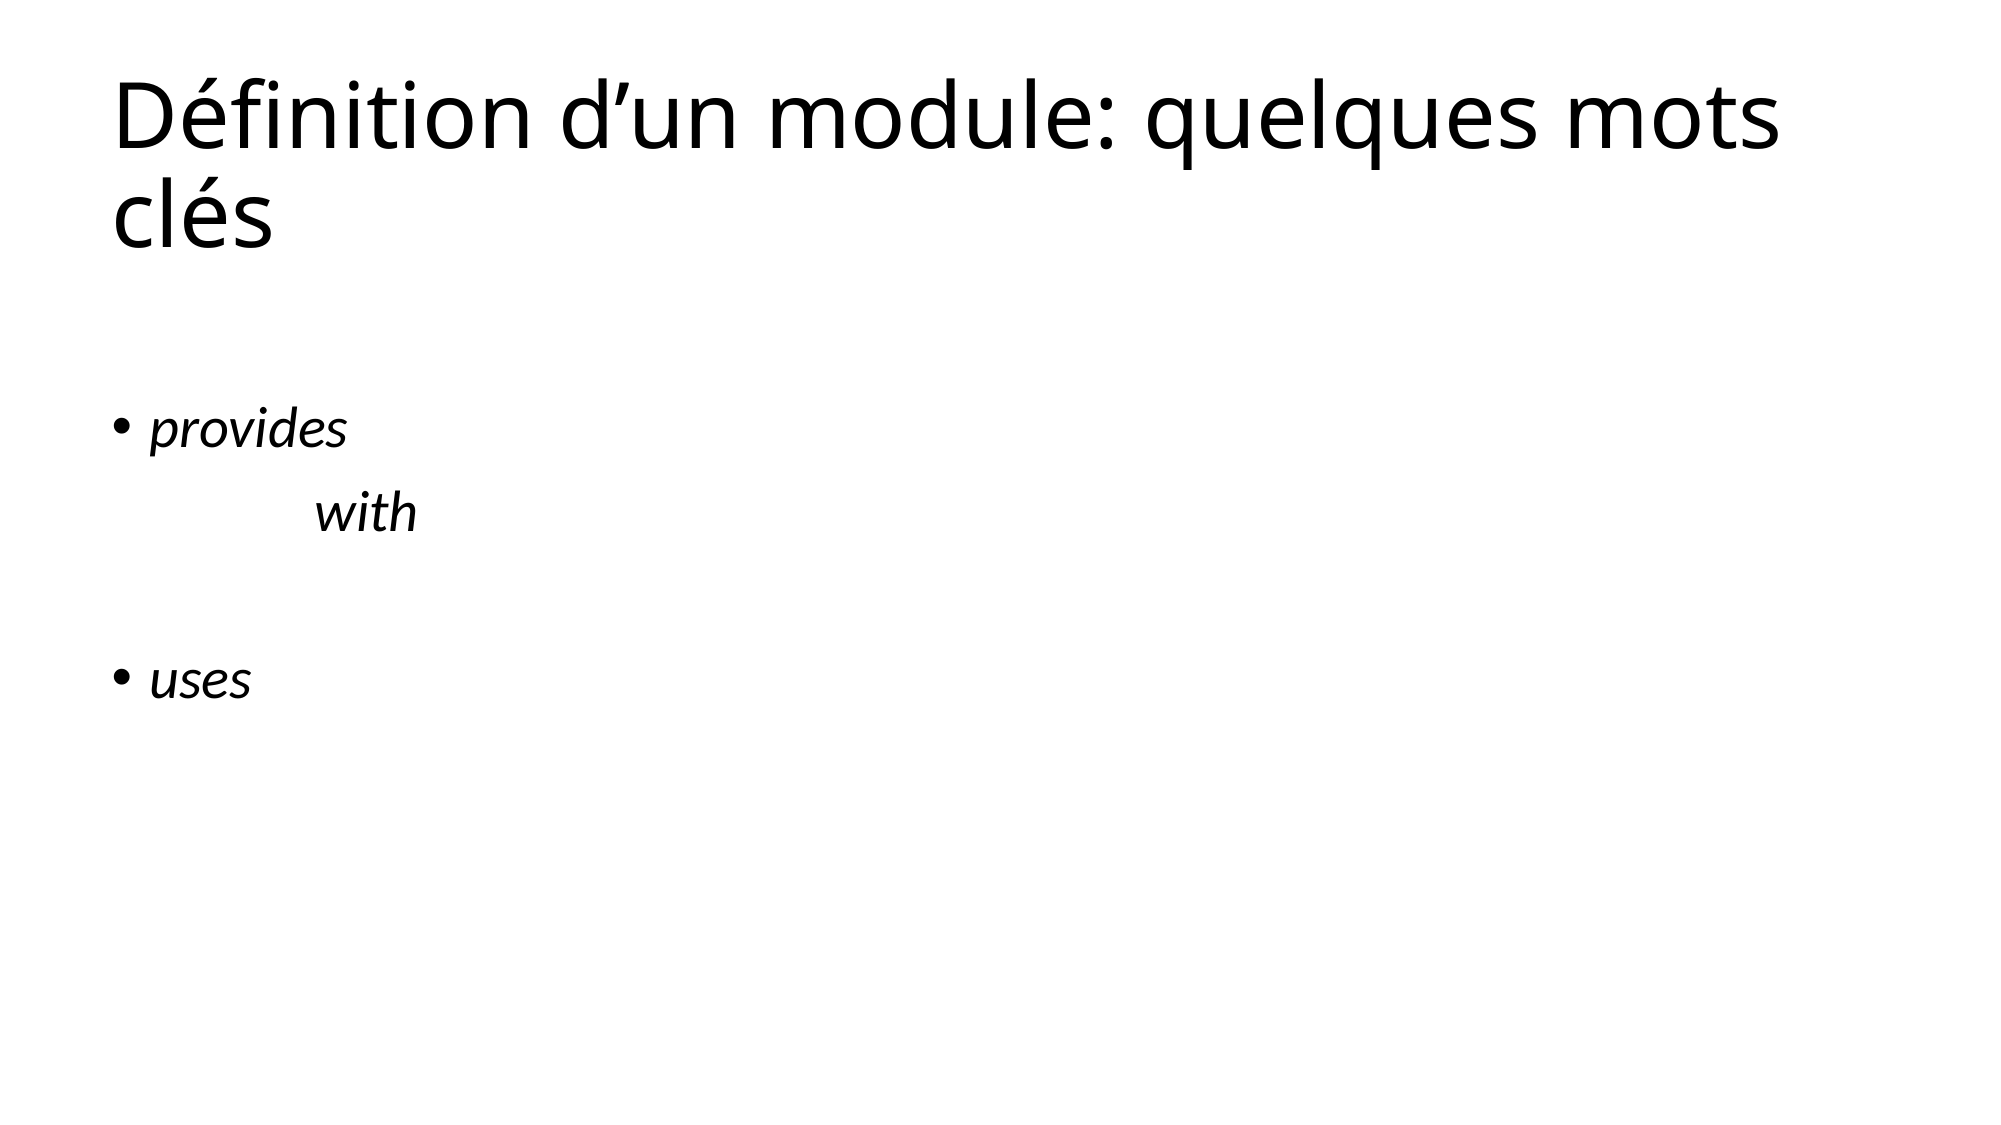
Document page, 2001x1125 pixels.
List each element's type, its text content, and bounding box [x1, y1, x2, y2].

list provides with uses [96, 299, 1925, 1086]
title Définition d’un module: quelques mots clés [96, 59, 1863, 278]
